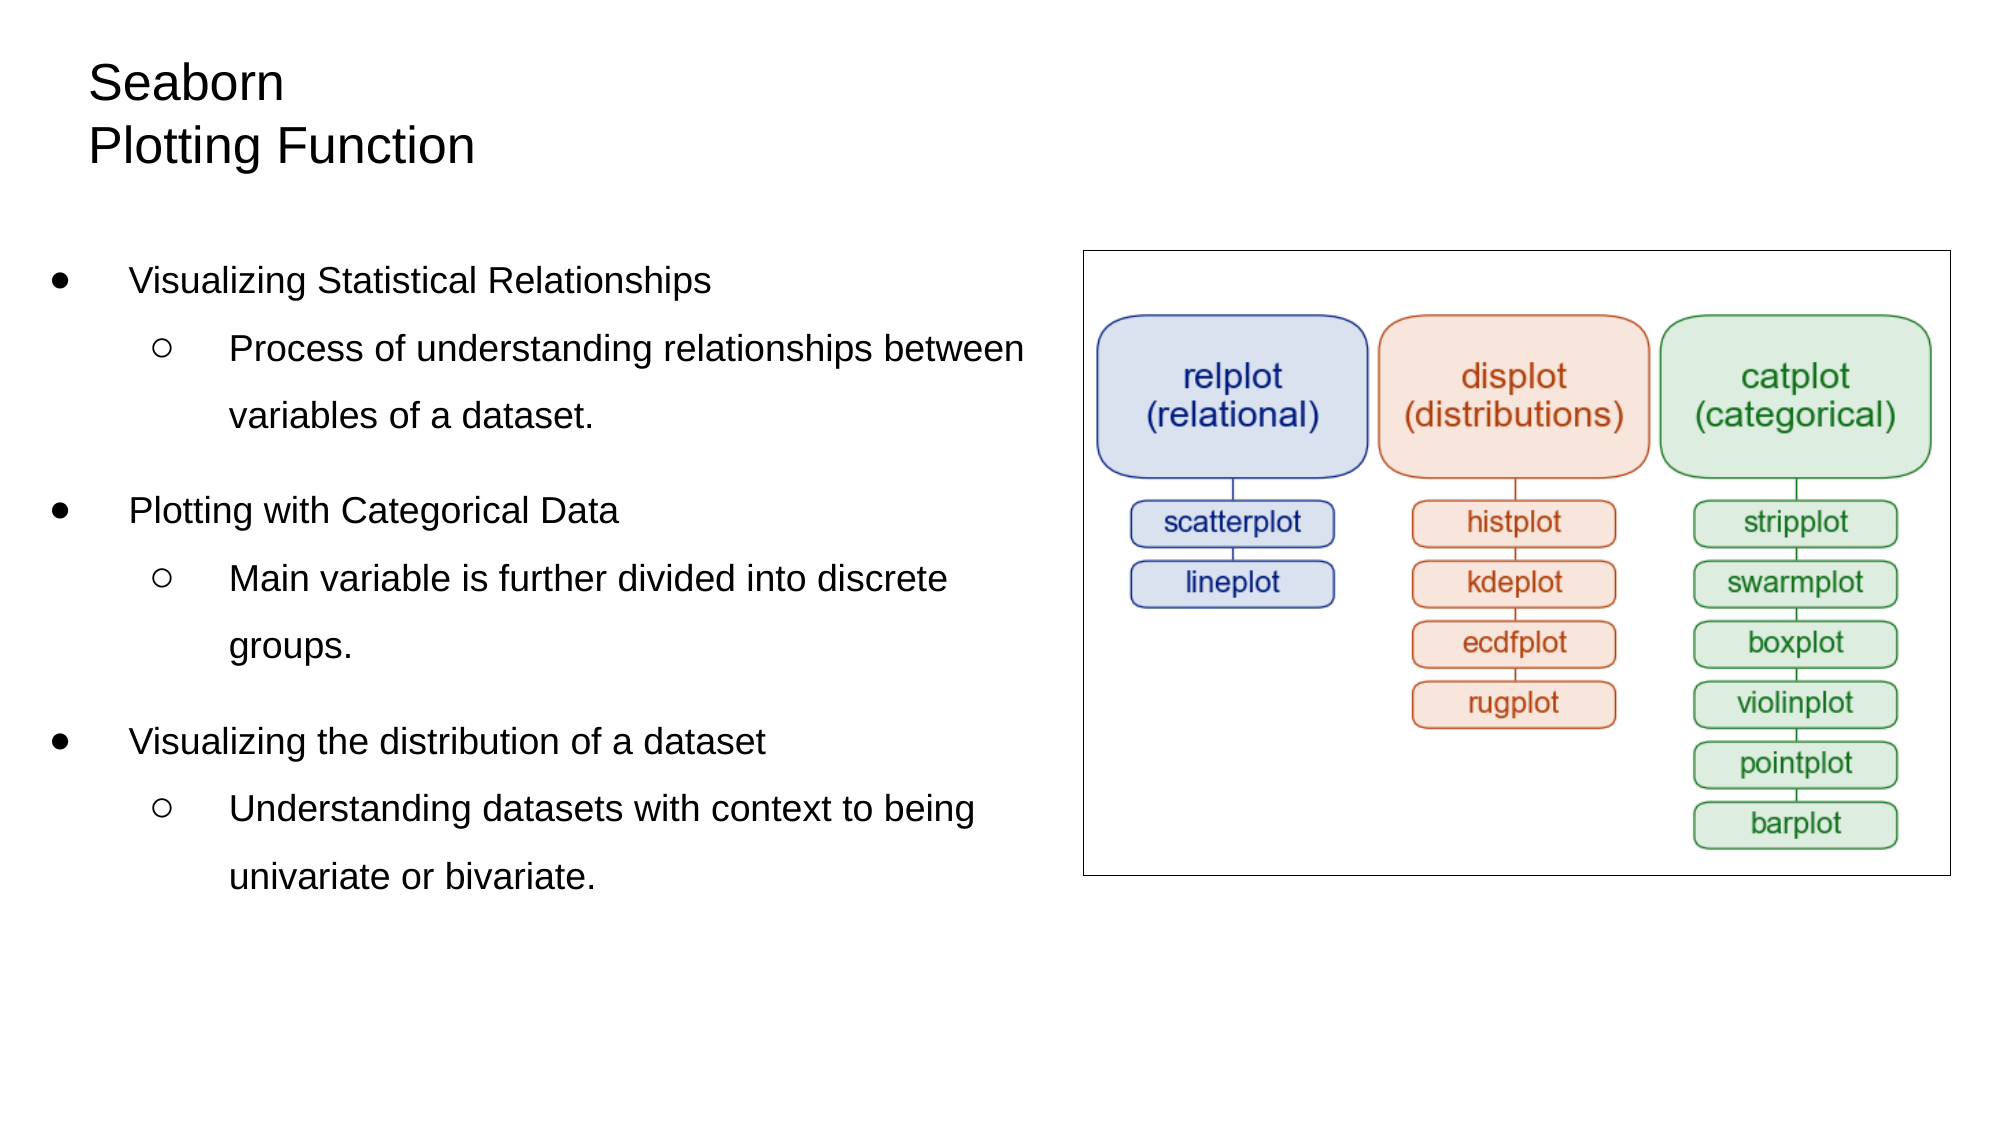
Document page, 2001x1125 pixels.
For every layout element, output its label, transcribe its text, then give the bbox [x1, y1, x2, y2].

picture [1083, 250, 1952, 876]
list Visualizing Statistical Relationships Process of understanding relationships between variables of a dataset. Plotting with Categorical Data Main variable is further divided into discrete groups. Visualizing the distribution of a dataset Understanding datasets with context to being univariate or bivariate. [8, 213, 1075, 1038]
title Seaborn Plotting Function [68, 28, 1932, 154]
